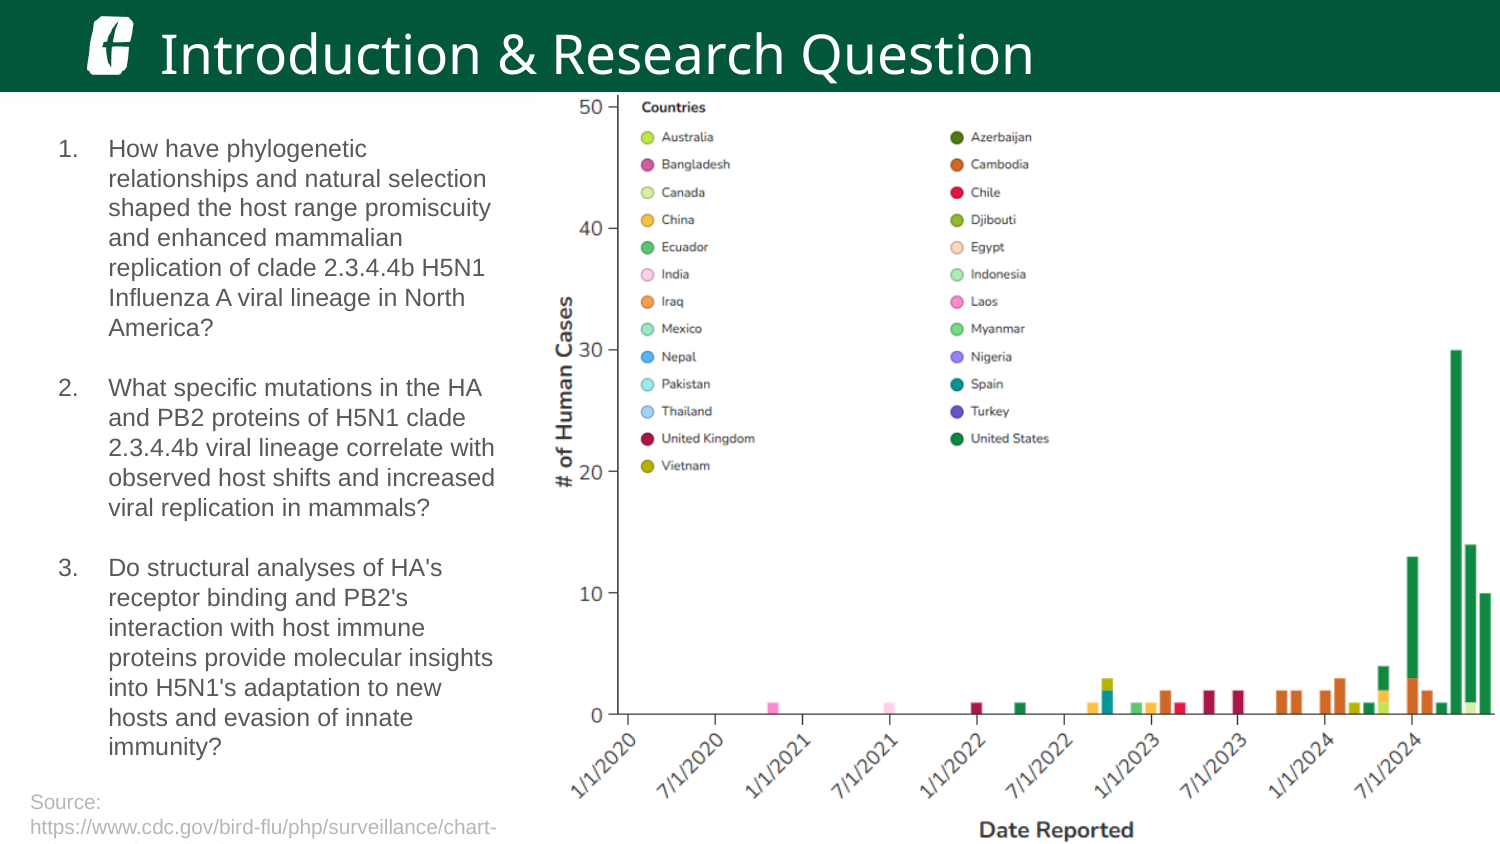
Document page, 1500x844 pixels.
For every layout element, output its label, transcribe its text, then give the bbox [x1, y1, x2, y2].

text_box Introduction & Research Question [145, 18, 1052, 96]
text_box How have phylogenetic relationships and natural selection shaped the host range promiscuity and enhanced mammalian replication of clade 2.3.4.4b H5N1 Influenza A viral lineage in North America? What specific mutations in the HA and PB2 proteins of H5N1 clade 2.3.4.4b viral lineage correlate with observed host shifts and increased viral replication in mammals? Do structural analyses of HA's receptor binding and PB2's interaction with host immune proteins provide molecular insights into H5N1's adaptation to new hosts and evasion of innate immunity? [18, 117, 512, 753]
picture [0, 0, 1500, 844]
text_box Source: https://www.cdc.gov/bird-flu/php/surveillance/chart-epi-curve-ah5n1.html [15, 773, 534, 844]
